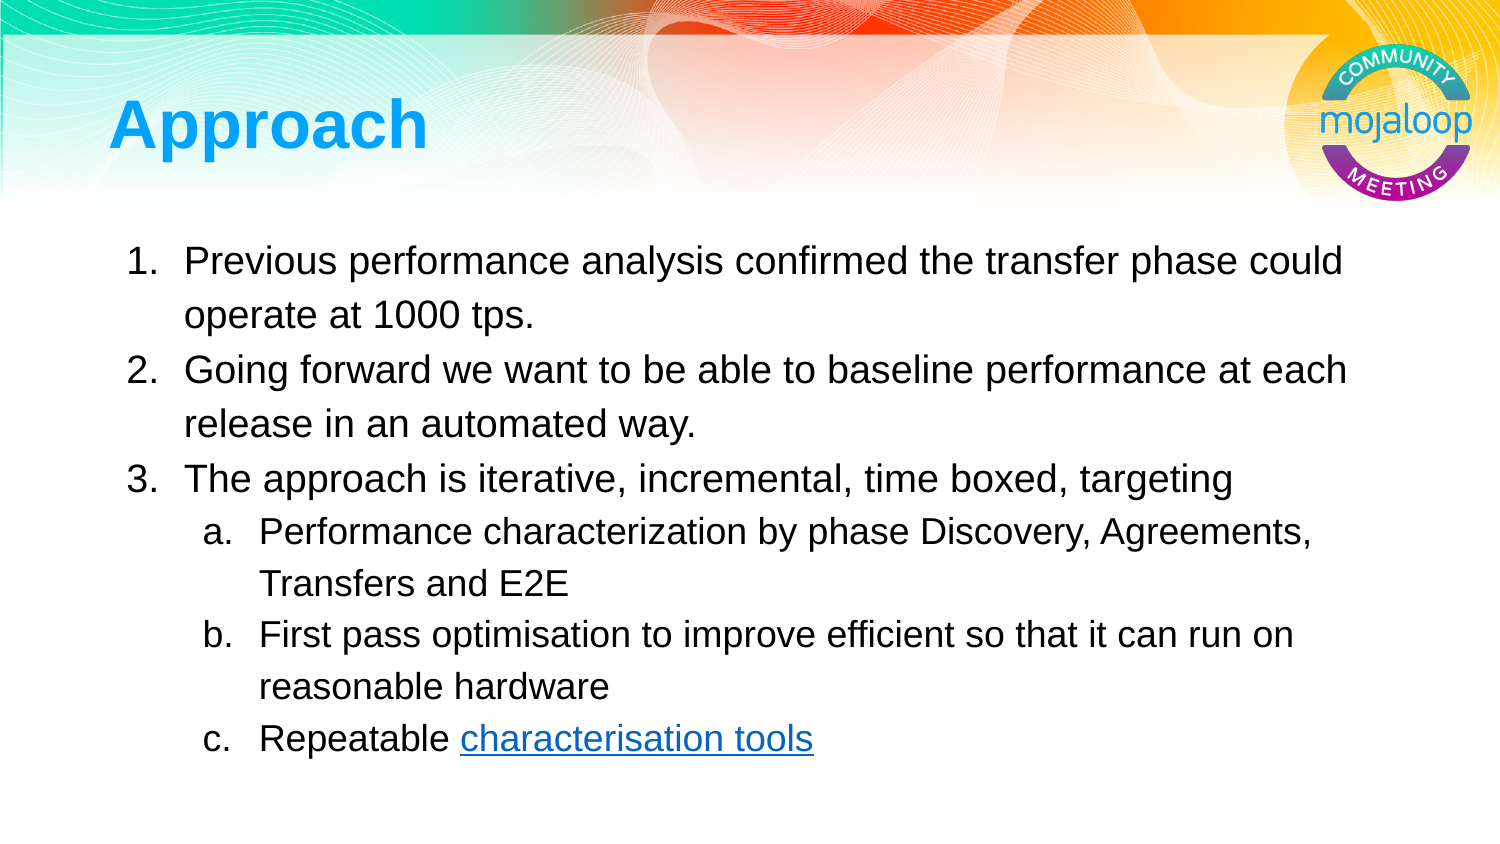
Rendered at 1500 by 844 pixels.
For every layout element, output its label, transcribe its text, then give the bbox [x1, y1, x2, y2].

title Approach [103, 44, 1264, 208]
picture [0, 0, 1500, 844]
list Previous performance analysis confirmed the transfer phase could operate at 1000 tps. Going forward we want to be able to baseline performance at each release in an automated way. The approach is iterative, incremental, time boxed, targeting Performance characterization by phase Discovery, Agreements, Transfers and E2E First pass optimisation to improve efficient so that it can run on reasonable hardware Repeatable characterisation tools [103, 224, 1397, 760]
